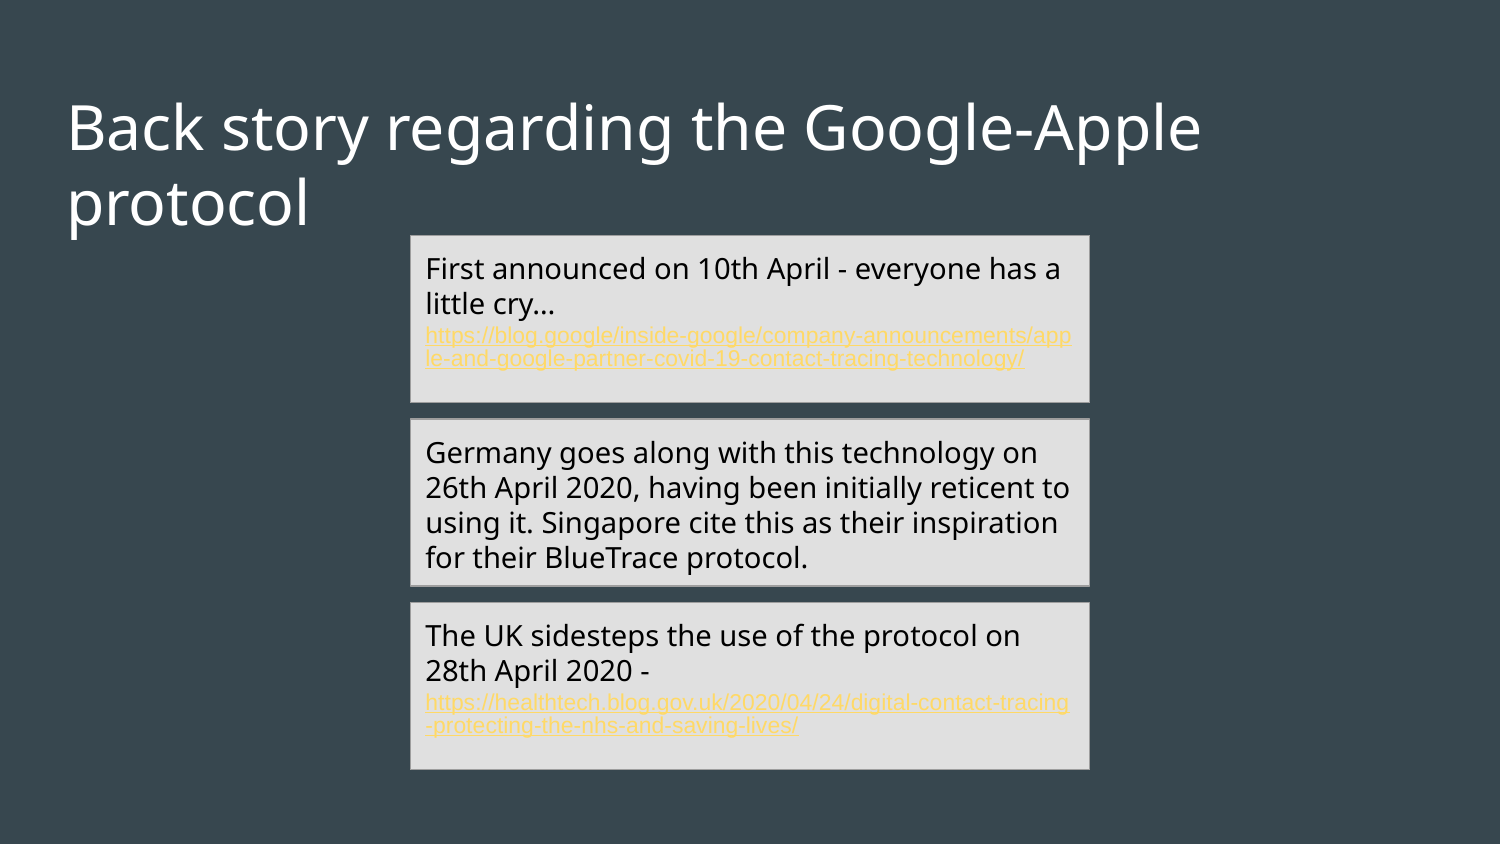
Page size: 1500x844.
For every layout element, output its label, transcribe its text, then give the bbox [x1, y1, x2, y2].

text_box The UK sidesteps the use of the protocol on 28th April 2020 - https://healthtech.blog.gov.uk/2020/04/24/digital-contact-tracing-protecting-the-nhs-and-saving-lives/ [410, 602, 1090, 770]
title Back story regarding the Google-Apple protocol [51, 72, 1449, 167]
text_box Germany goes along with this technology on 26th April 2020, having been initially reticent to using it. Singapore cite this as their inspiration for their BlueTrace protocol. [410, 418, 1090, 587]
text_box First announced on 10th April - everyone has a little cry… https://blog.google/inside-google/company-announcements/apple-and-google-partner-covid-19-contact-tracing-technology/ [410, 235, 1090, 403]
